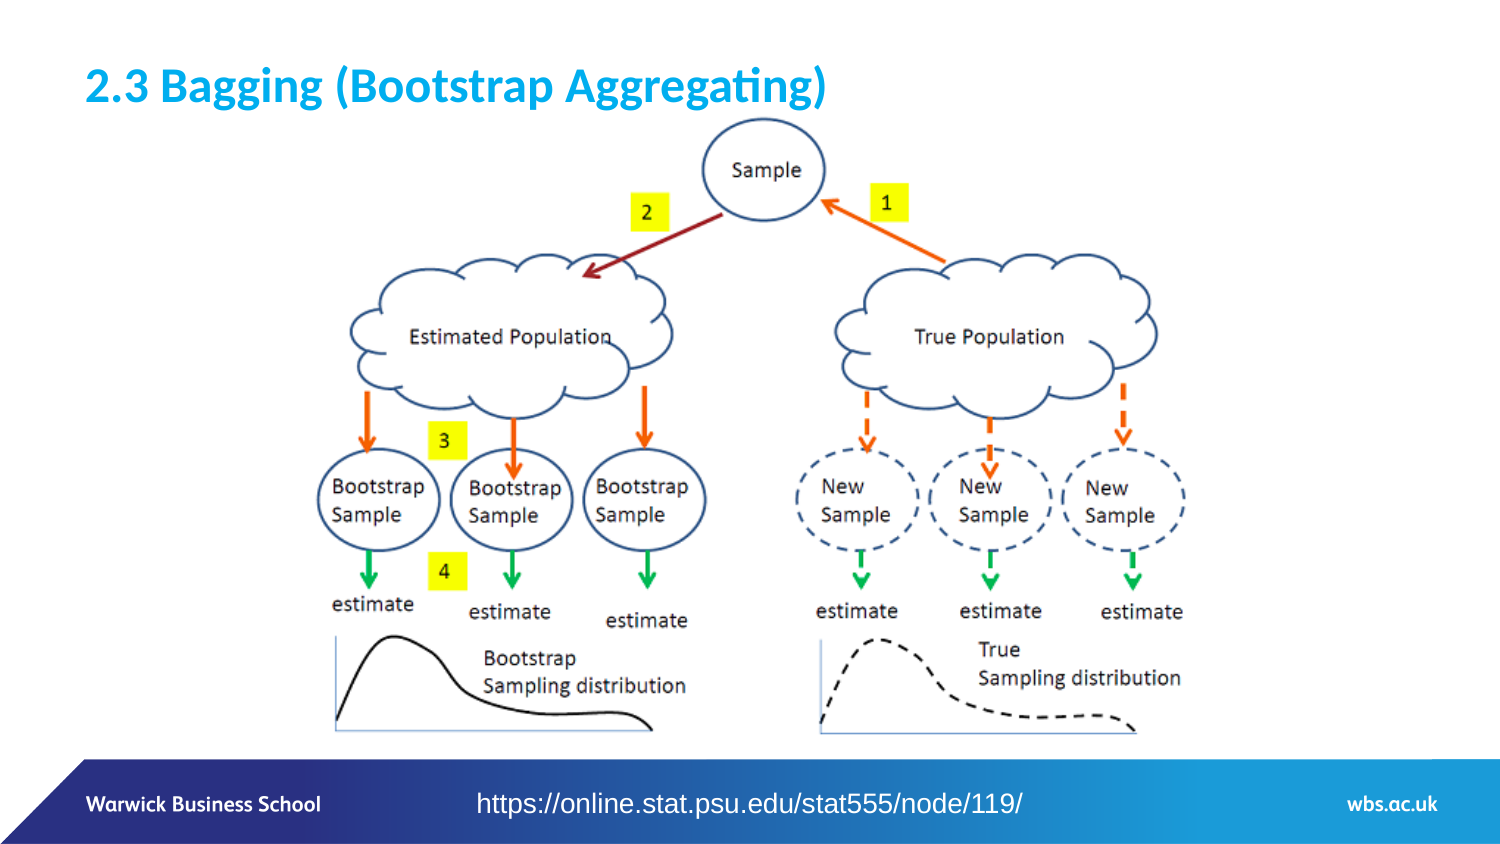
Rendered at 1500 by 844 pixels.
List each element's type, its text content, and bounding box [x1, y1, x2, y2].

list 2.3 Bagging (Bootstrap Aggregating) [85, 59, 1168, 122]
picture [0, 759, 1500, 844]
picture [300, 101, 1193, 758]
text_box https://online.stat.psu.edu/stat555/node/119/ [374, 778, 1125, 827]
